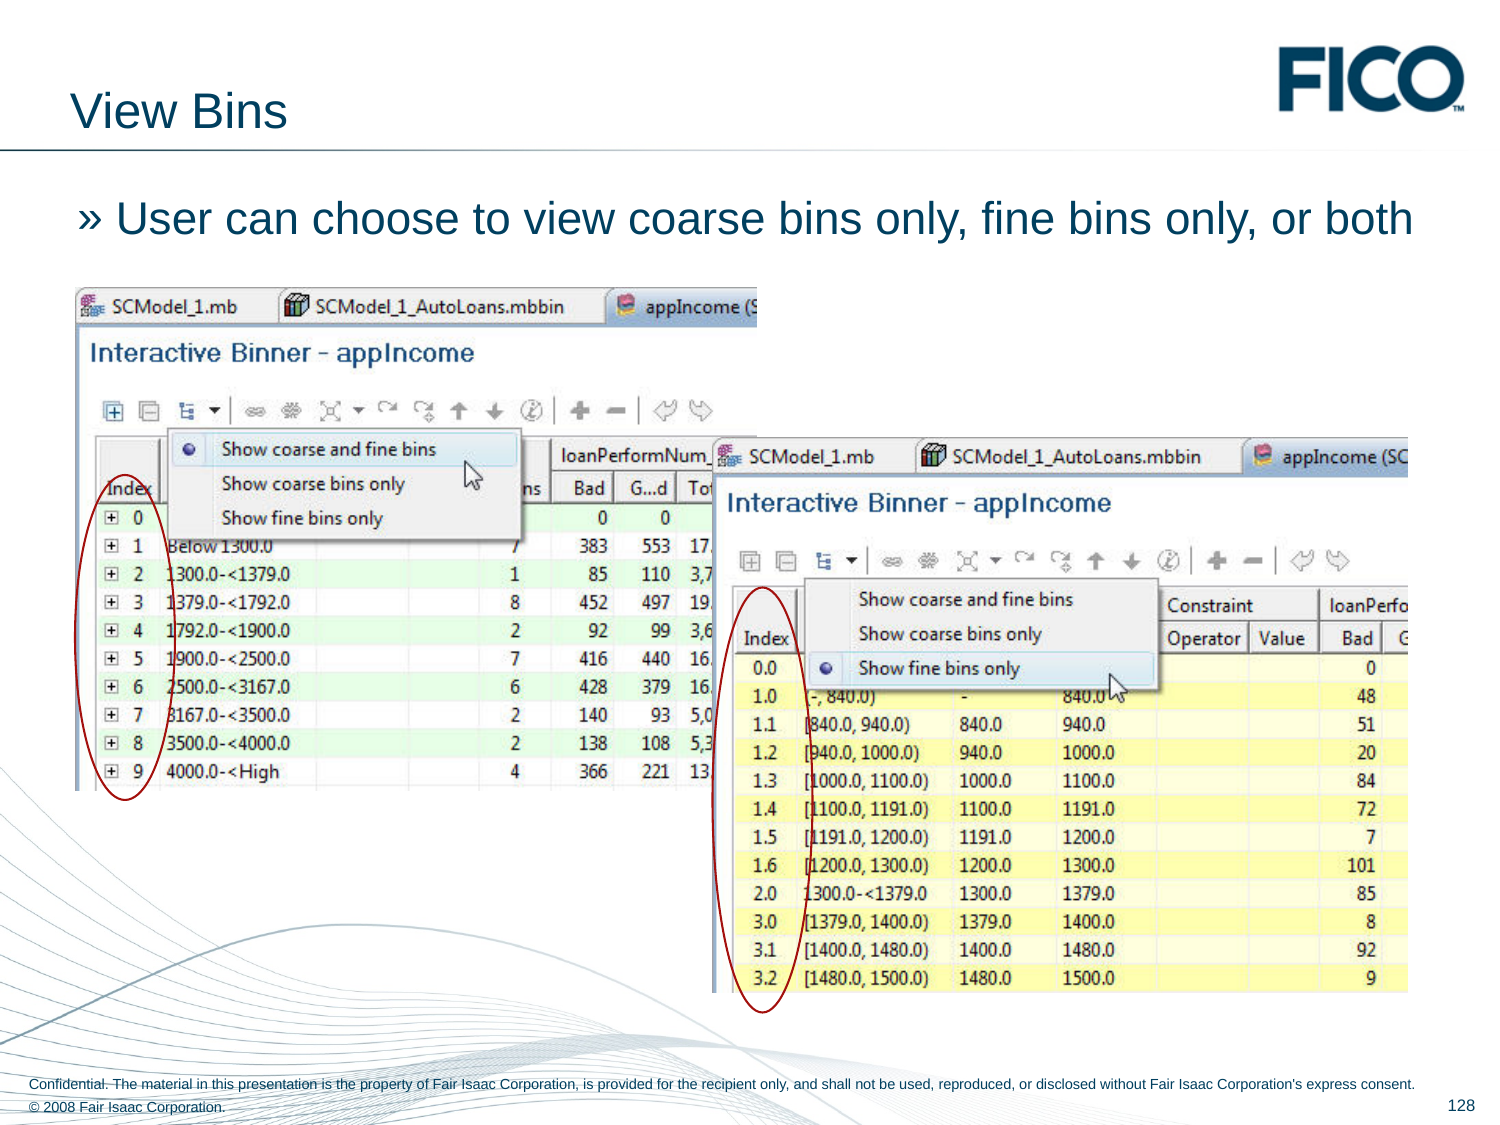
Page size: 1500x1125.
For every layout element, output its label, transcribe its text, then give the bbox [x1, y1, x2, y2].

picture [0, 0, 1500, 1125]
list User can choose to view coarse bins only, fine bins only, or both [62, 187, 1463, 253]
title View Bins [62, 0, 1463, 139]
text_box [747, 1002, 778, 1013]
